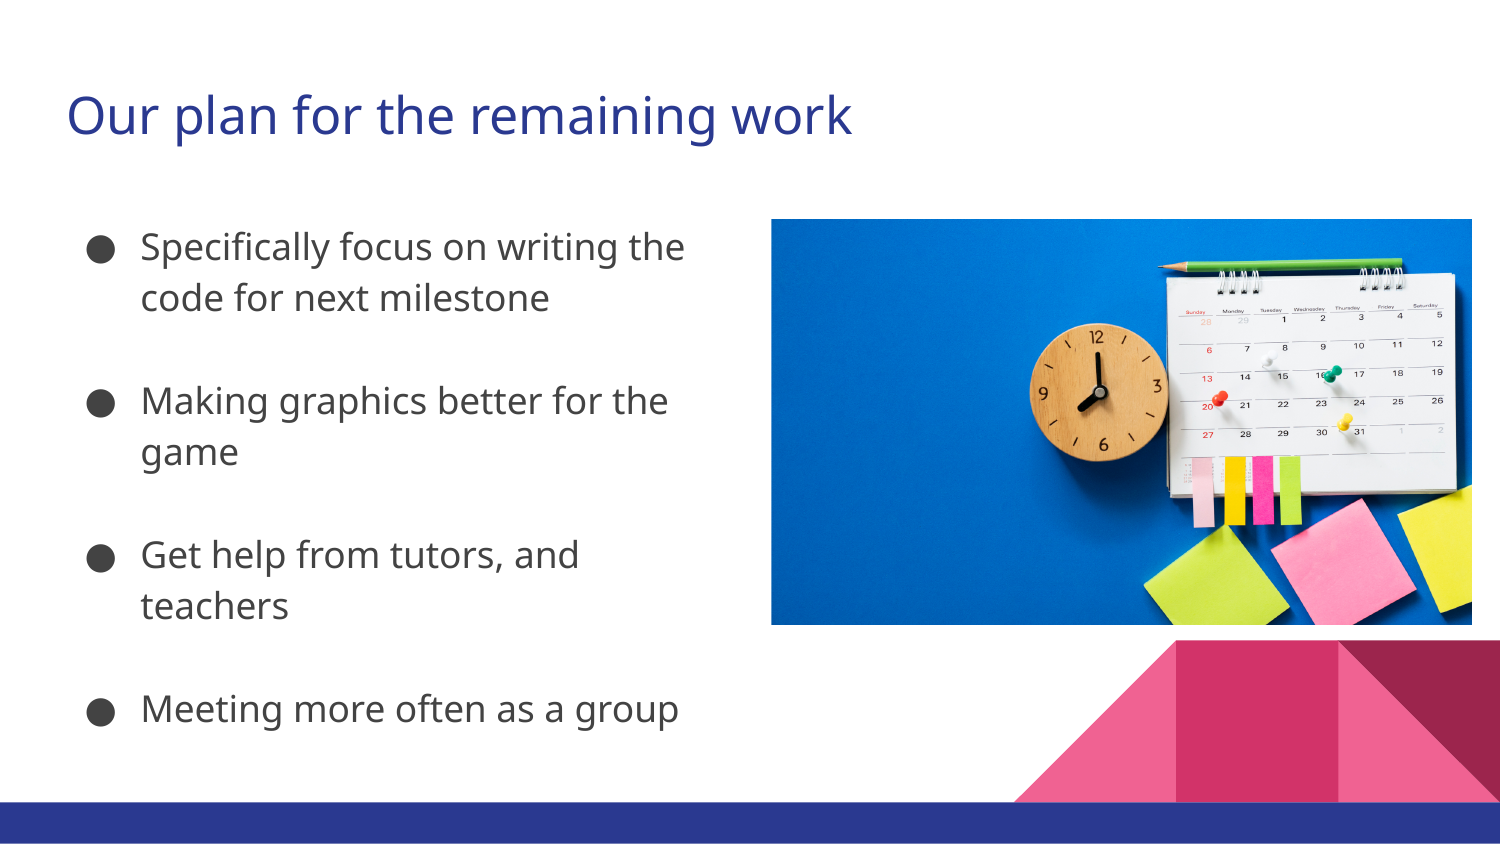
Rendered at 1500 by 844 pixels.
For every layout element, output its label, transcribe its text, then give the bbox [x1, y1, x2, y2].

picture [770, 219, 1472, 625]
title Our plan for the remaining work [51, 67, 870, 167]
list Specifically focus on writing the code for next milestone Making graphics better for the game Get help from tutors, and teachers Meeting more often as a group [51, 201, 750, 750]
